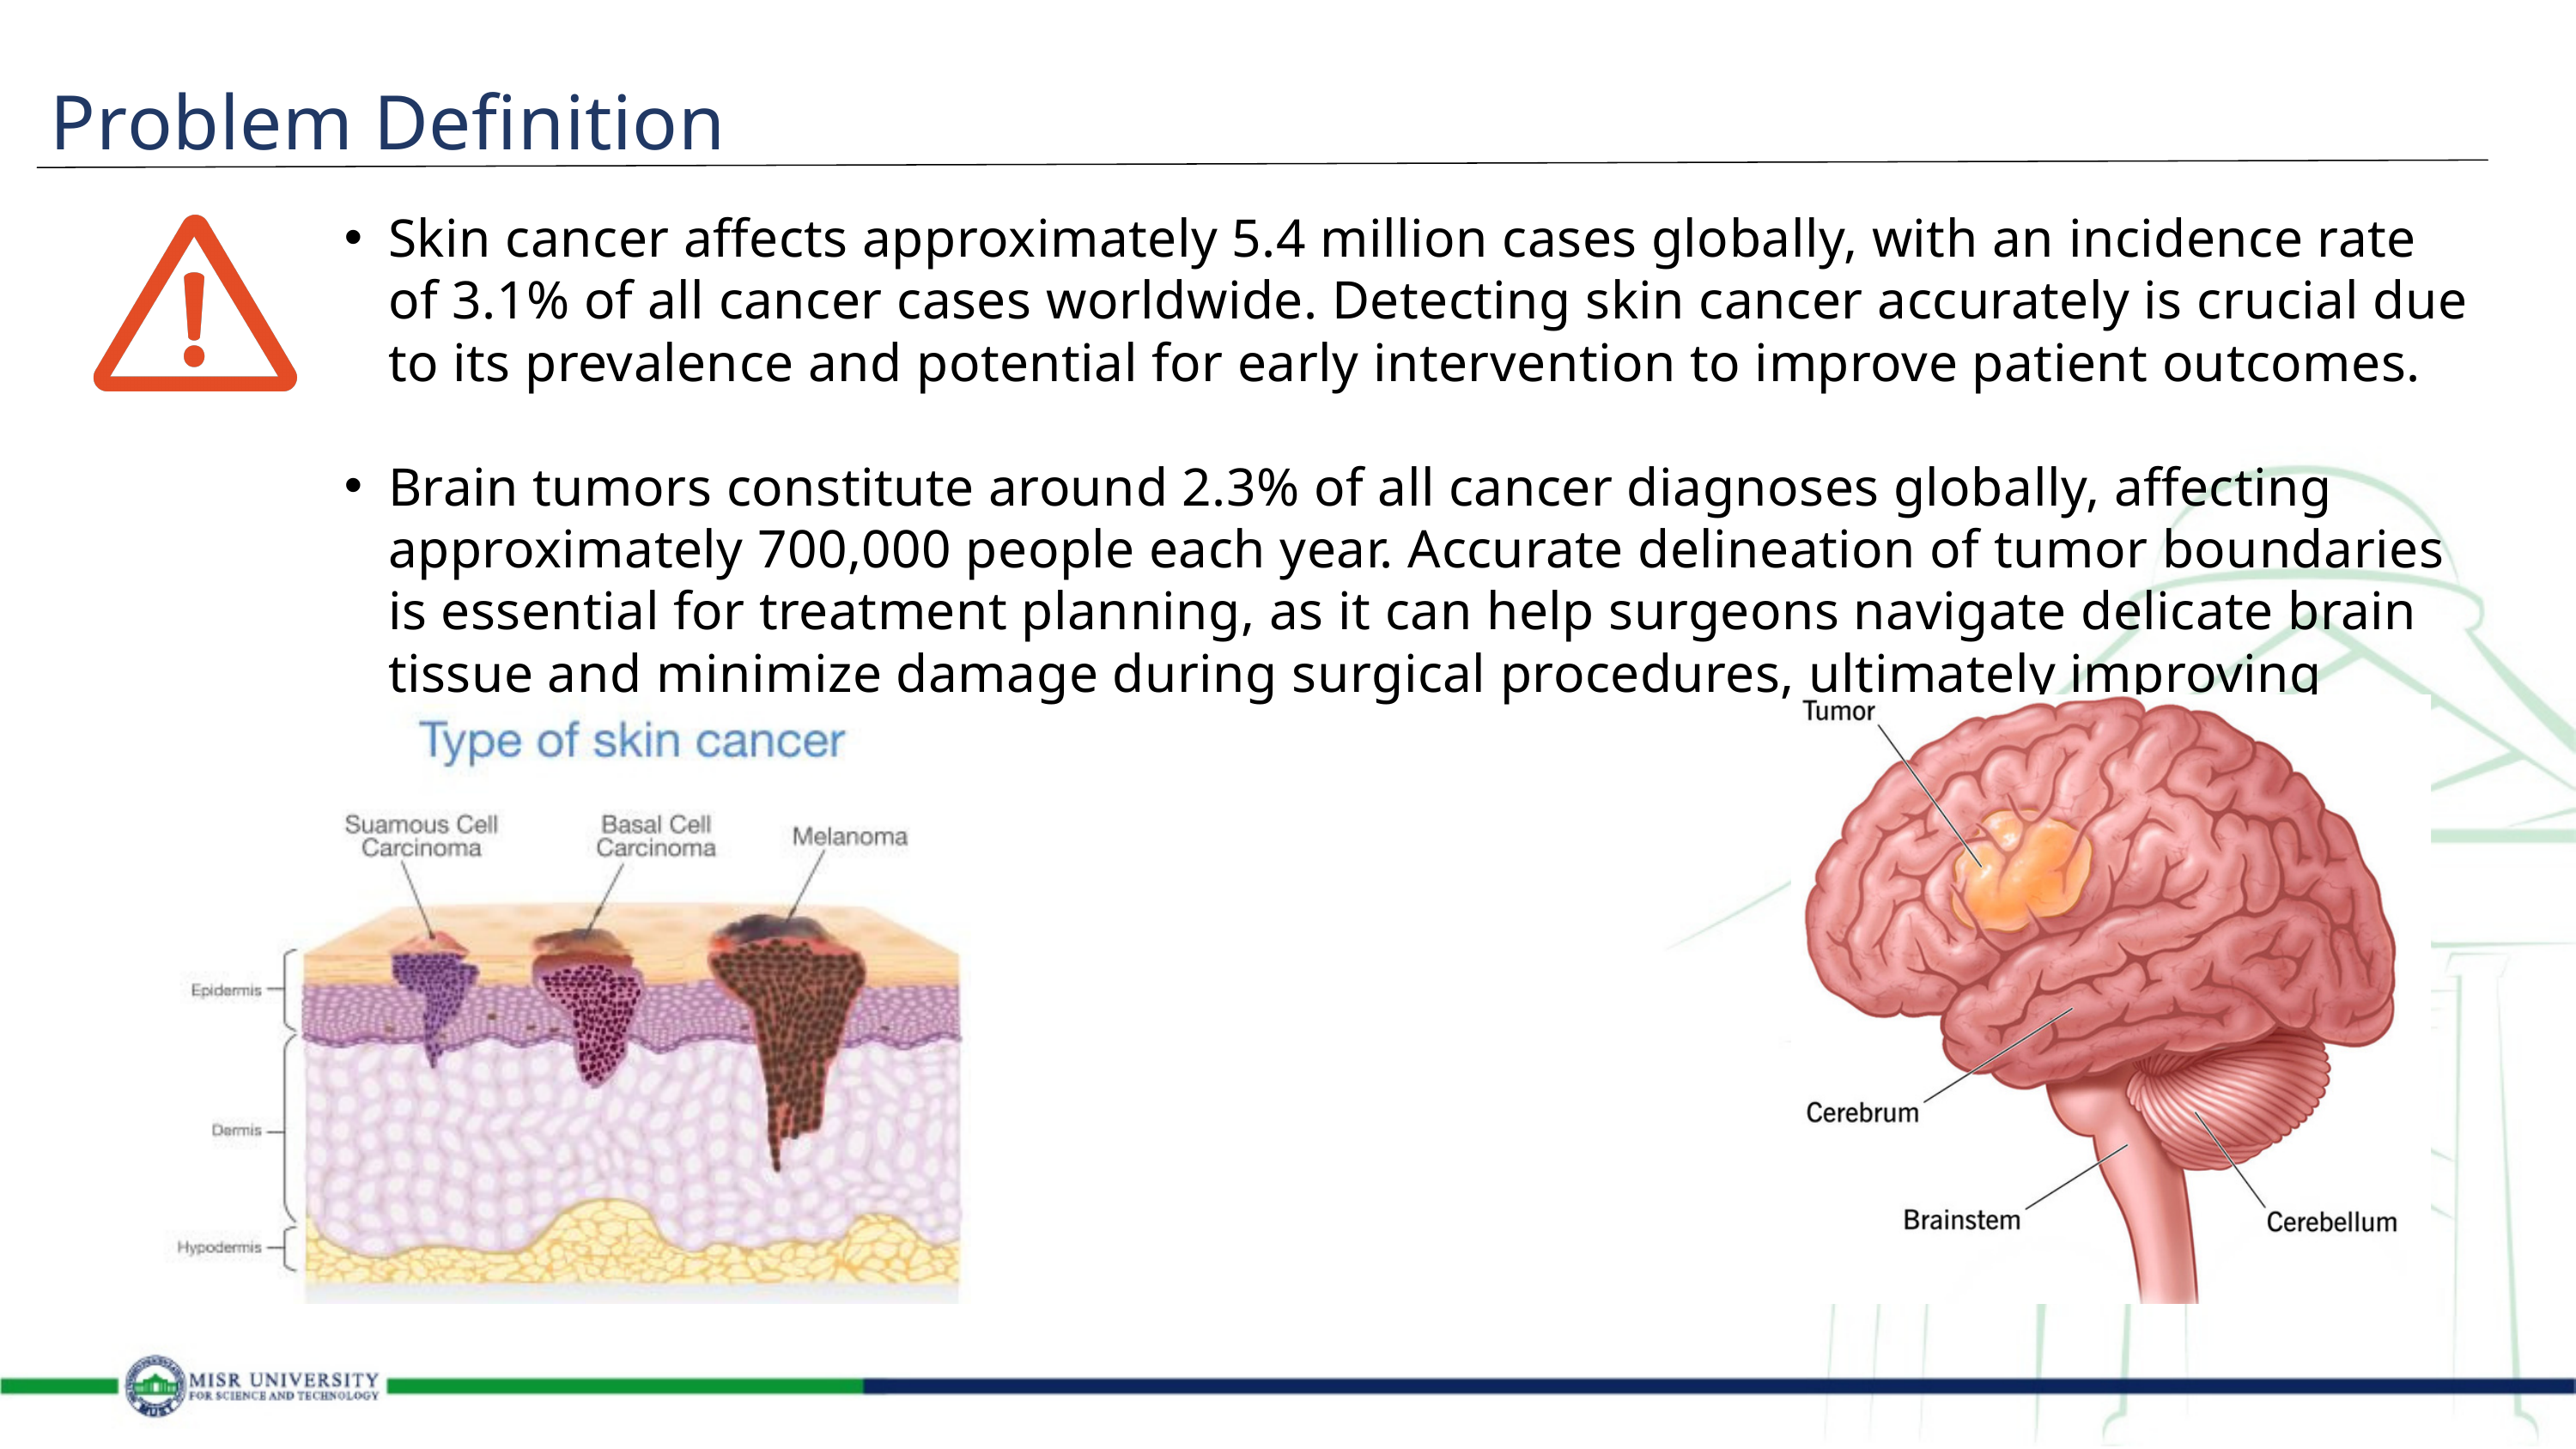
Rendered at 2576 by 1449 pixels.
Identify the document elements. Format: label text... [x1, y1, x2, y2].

text_box [144, 694, 971, 1304]
text_box [1790, 694, 2432, 1304]
text_box [0, 0, 2576, 1446]
text_box Skin cancer affects approximately 5.4 million cases globally, with an incidence rate of 3.1% of all cancer cases worldwide. Detecting skin cancer accurately is crucial due to its prevalence and potential for early intervention to improve patient outcomes. Brain tumors constitute around 2.3% of all cancer diagnoses globally, affecting approximately 700,000 people each year. Accurate delineation of tumor boundaries is essential for treatment planning, as it can help surgeons navigate delicate brain tissue and minimize damage during surgical procedures, ultimately improving patient prognosis. [300, 204, 2475, 765]
text_box Problem Definition [50, 74, 1438, 165]
text_box [93, 215, 301, 391]
